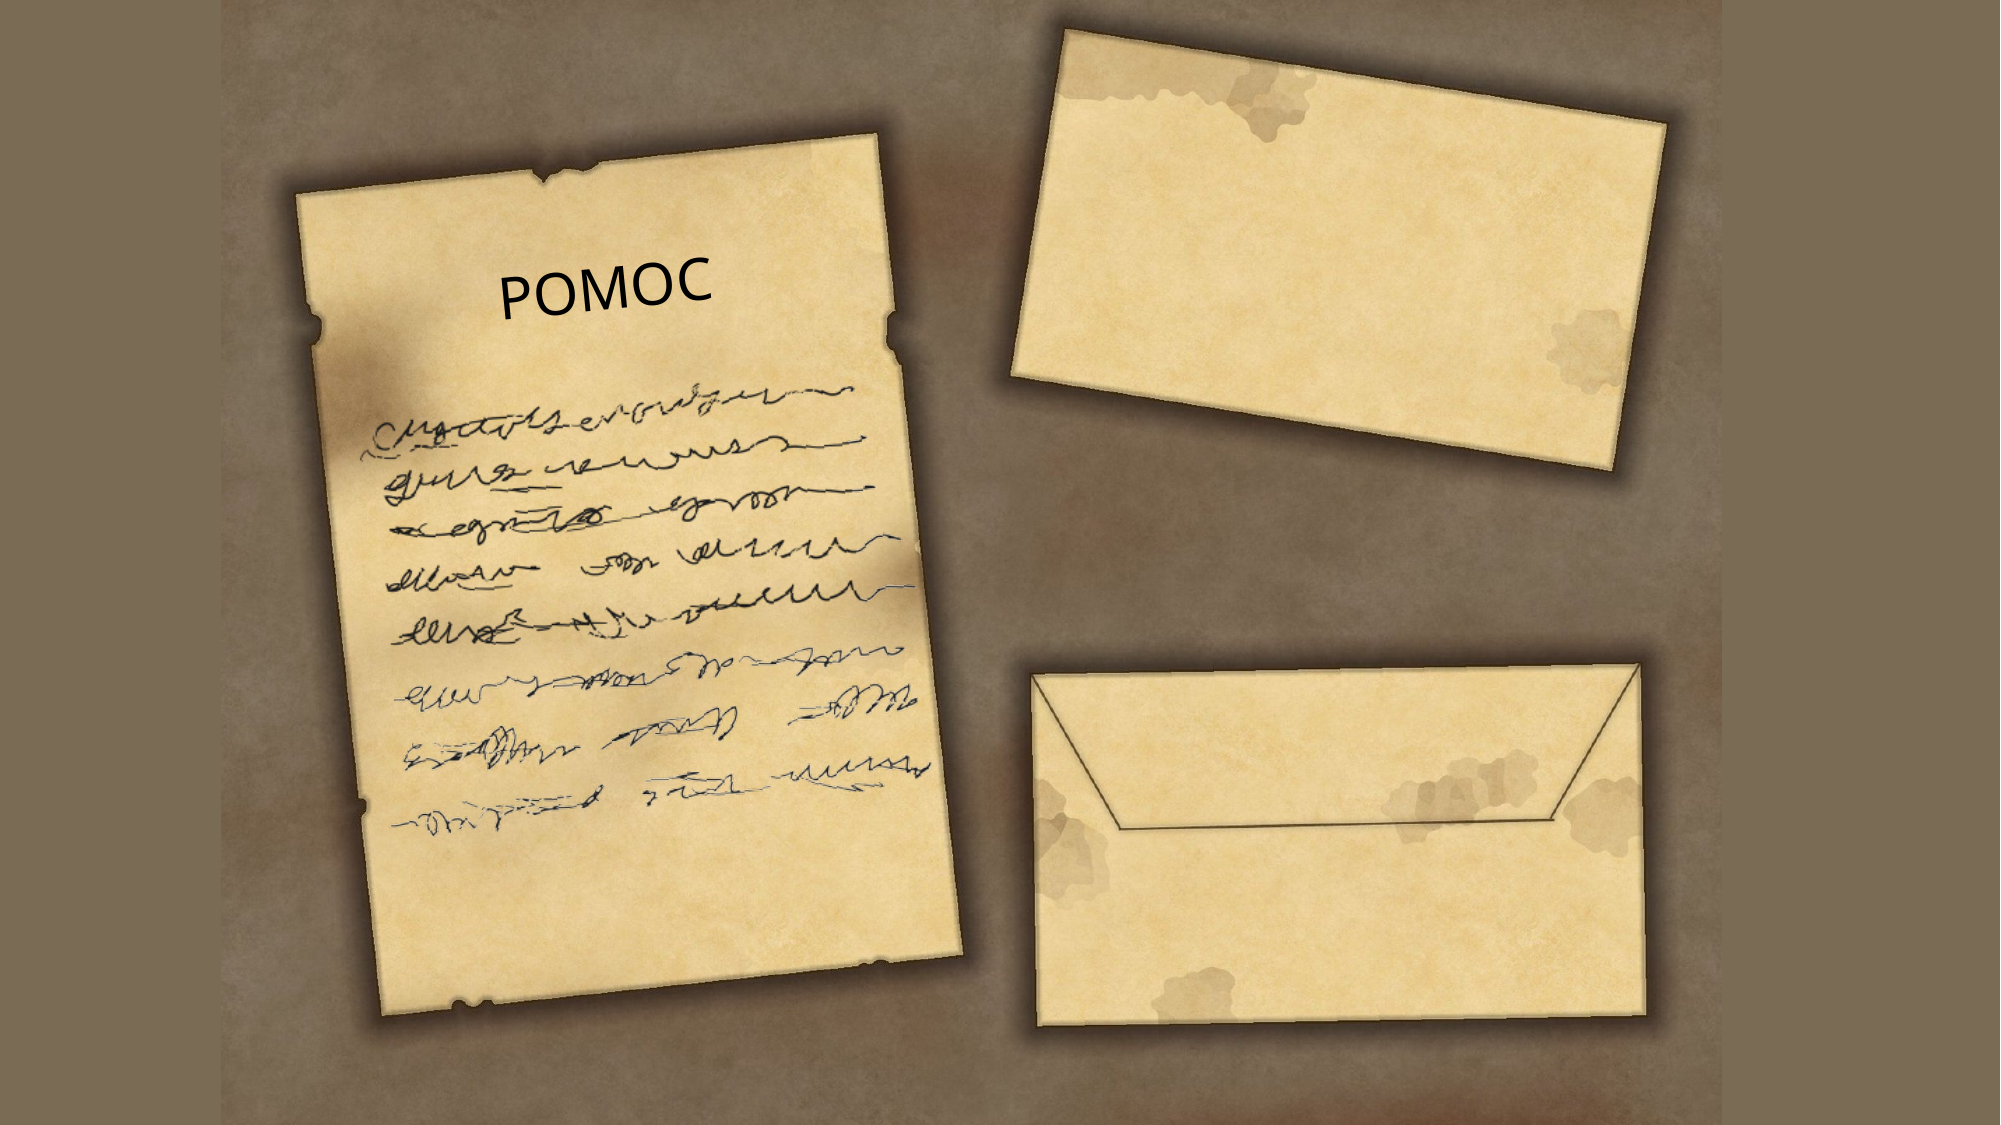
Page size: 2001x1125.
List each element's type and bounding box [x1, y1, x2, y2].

picture [221, 0, 1722, 1125]
